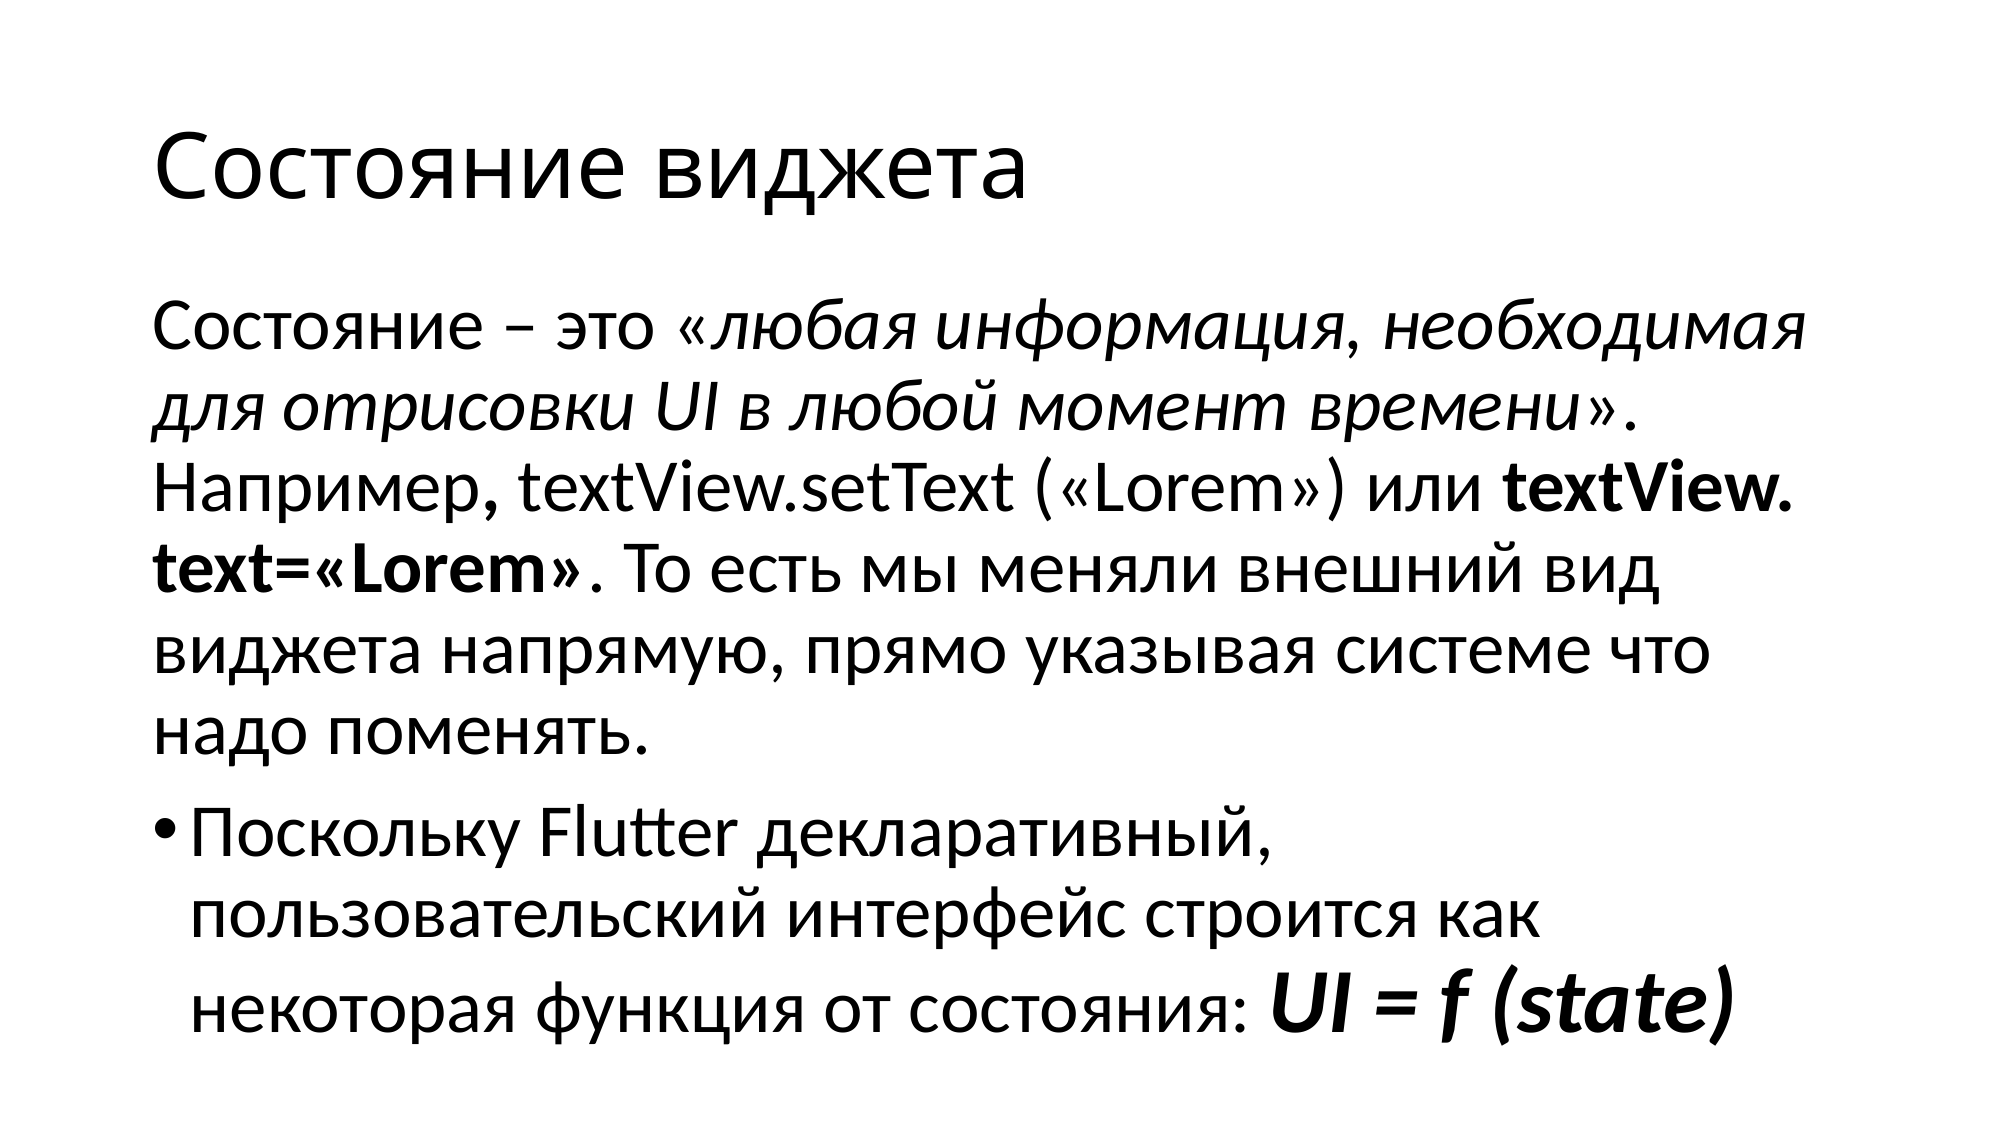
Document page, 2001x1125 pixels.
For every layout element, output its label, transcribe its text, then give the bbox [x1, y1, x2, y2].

list Состояние – это «любая информация, необходимая для отрисовки UI в любой момент времени». Например, textView.setText («Lorem») или textView. text=«Lorem». То есть мы меняли внешний вид виджета напрямую, прямо указывая системе что надо поменять. Поскольку Flutter декларативный, пользовательский интерфейс строится как некоторая функция от состояния: UI = f (state) [137, 277, 1863, 1105]
title Состояние виджета [137, 59, 1863, 277]
